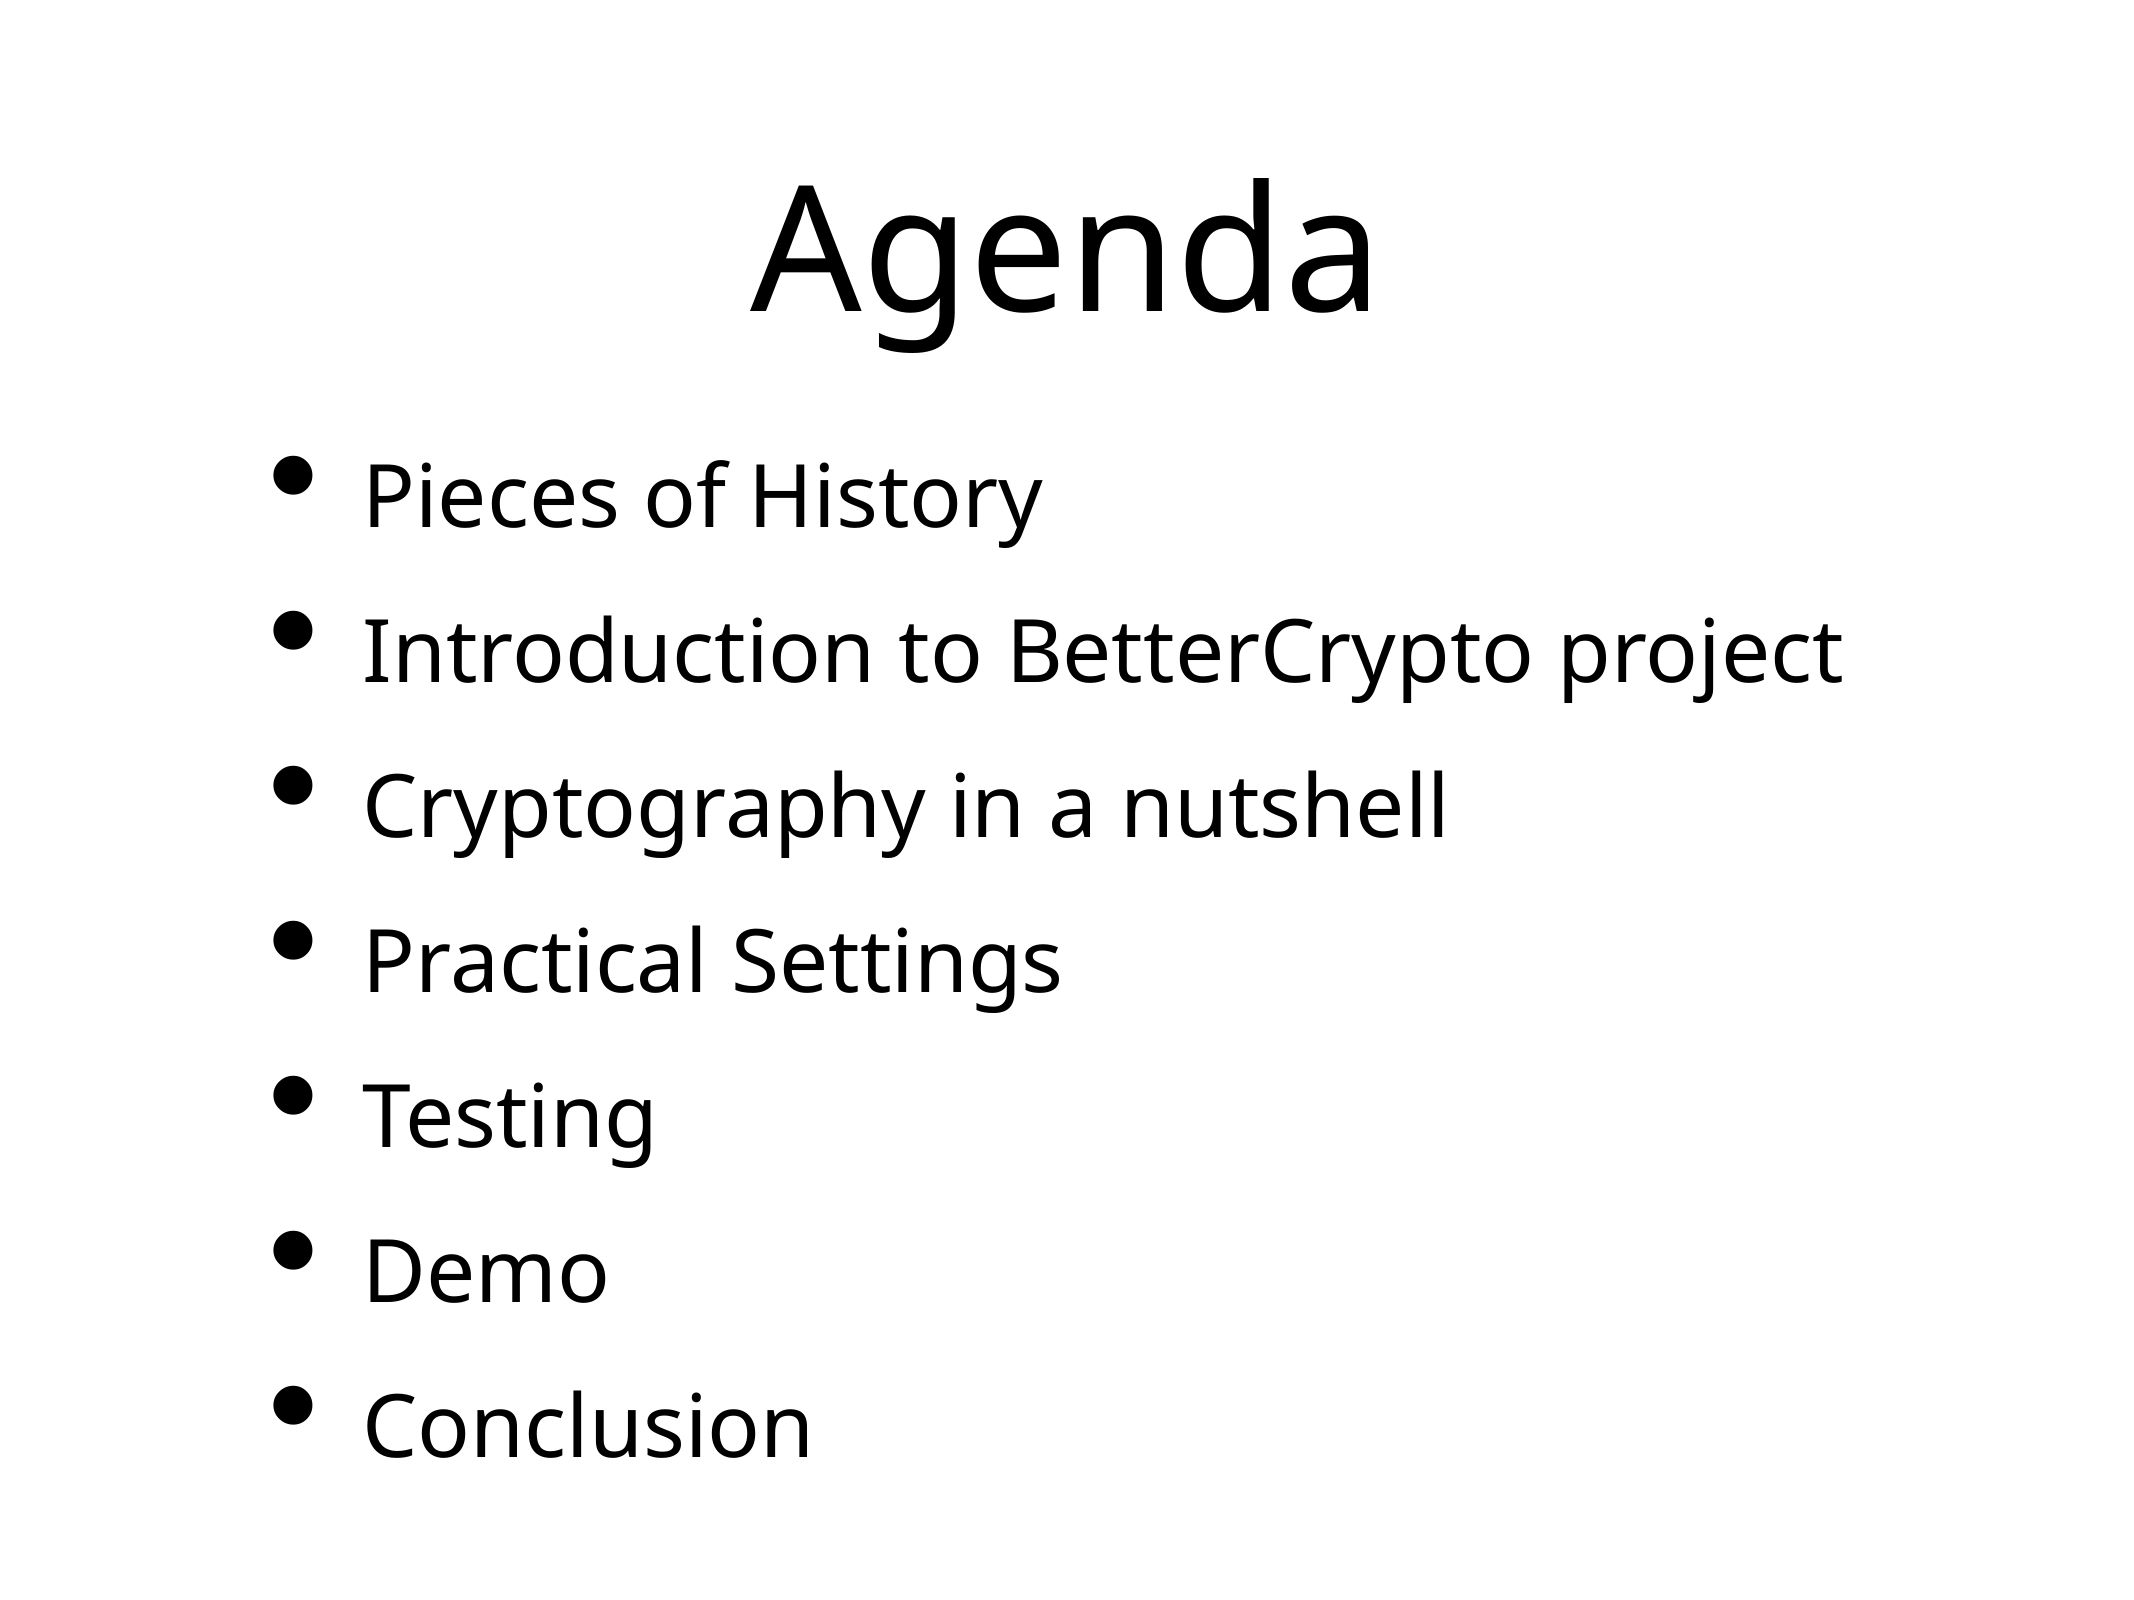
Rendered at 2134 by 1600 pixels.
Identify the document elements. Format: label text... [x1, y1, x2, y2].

title Agenda [207, 41, 1926, 359]
list Pieces of History Introduction to BetterCrypto project Cryptography in a nutshell Practical Settings Testing Demo Conclusion [207, 359, 1926, 1556]
